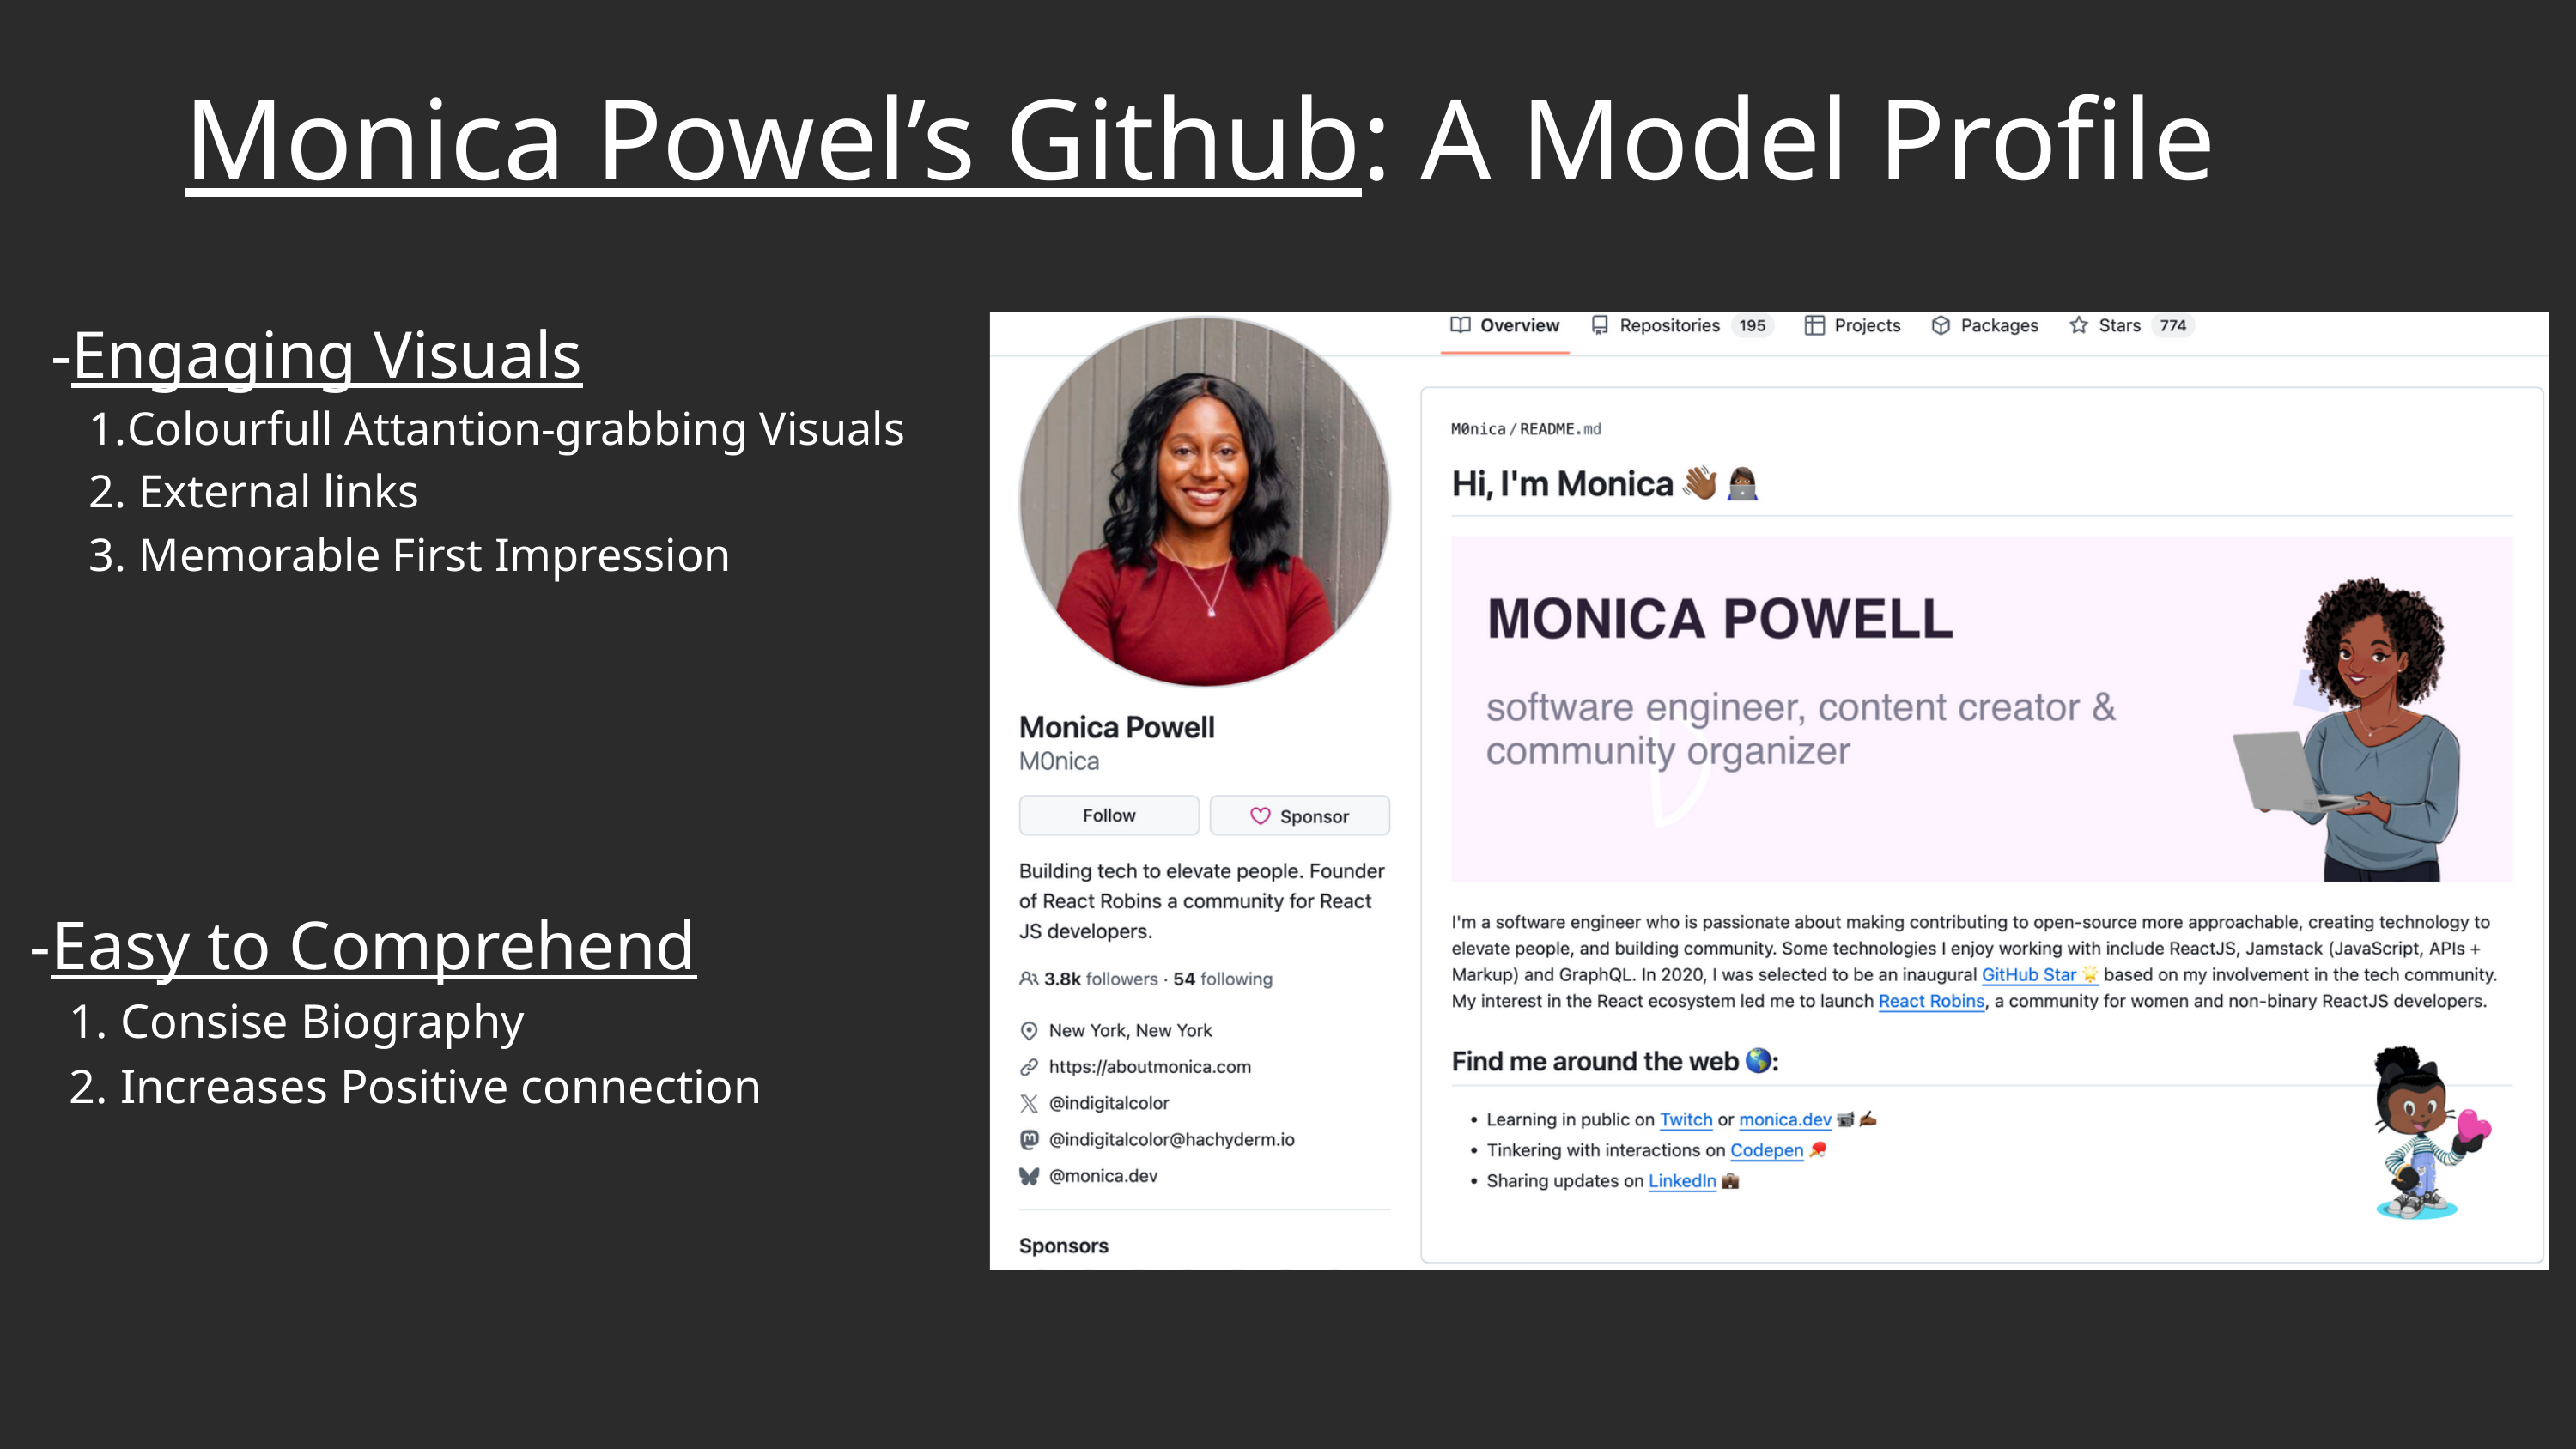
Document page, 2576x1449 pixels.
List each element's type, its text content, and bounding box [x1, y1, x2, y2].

text_box Monica Powel’s Github: A Model Profile [27, 46, 2432, 203]
text_box -Engaging Visuals Colourfull Attantion-grabbing Visuals External links Memorable First Impression [51, 301, 968, 580]
text_box -Easy to Comprehend Consise Biography Increases Positive connection [29, 889, 1164, 1178]
text_box [989, 312, 2549, 1270]
